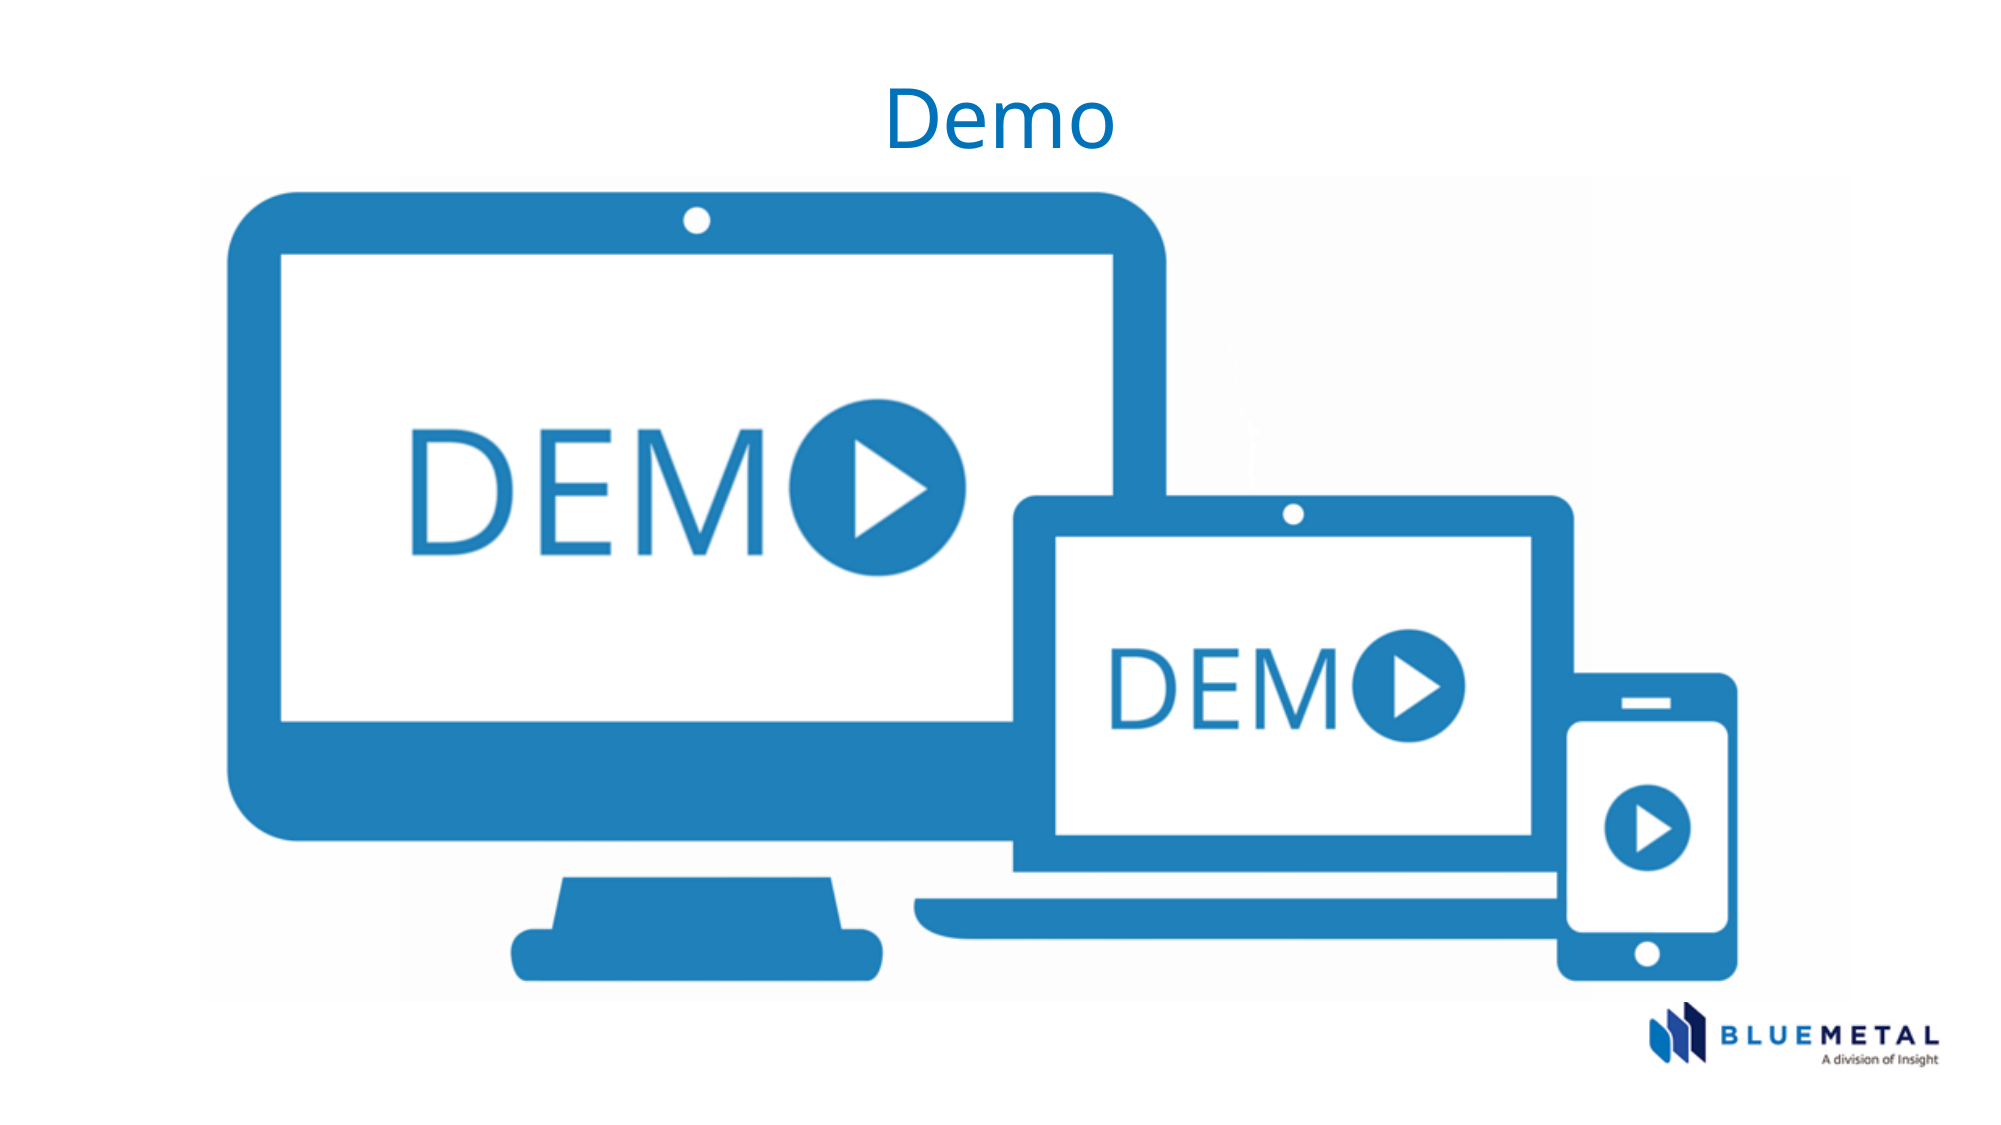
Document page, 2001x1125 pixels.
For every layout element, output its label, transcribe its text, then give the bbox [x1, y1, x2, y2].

picture [201, 176, 1955, 1080]
list Demo [148, 69, 1852, 190]
